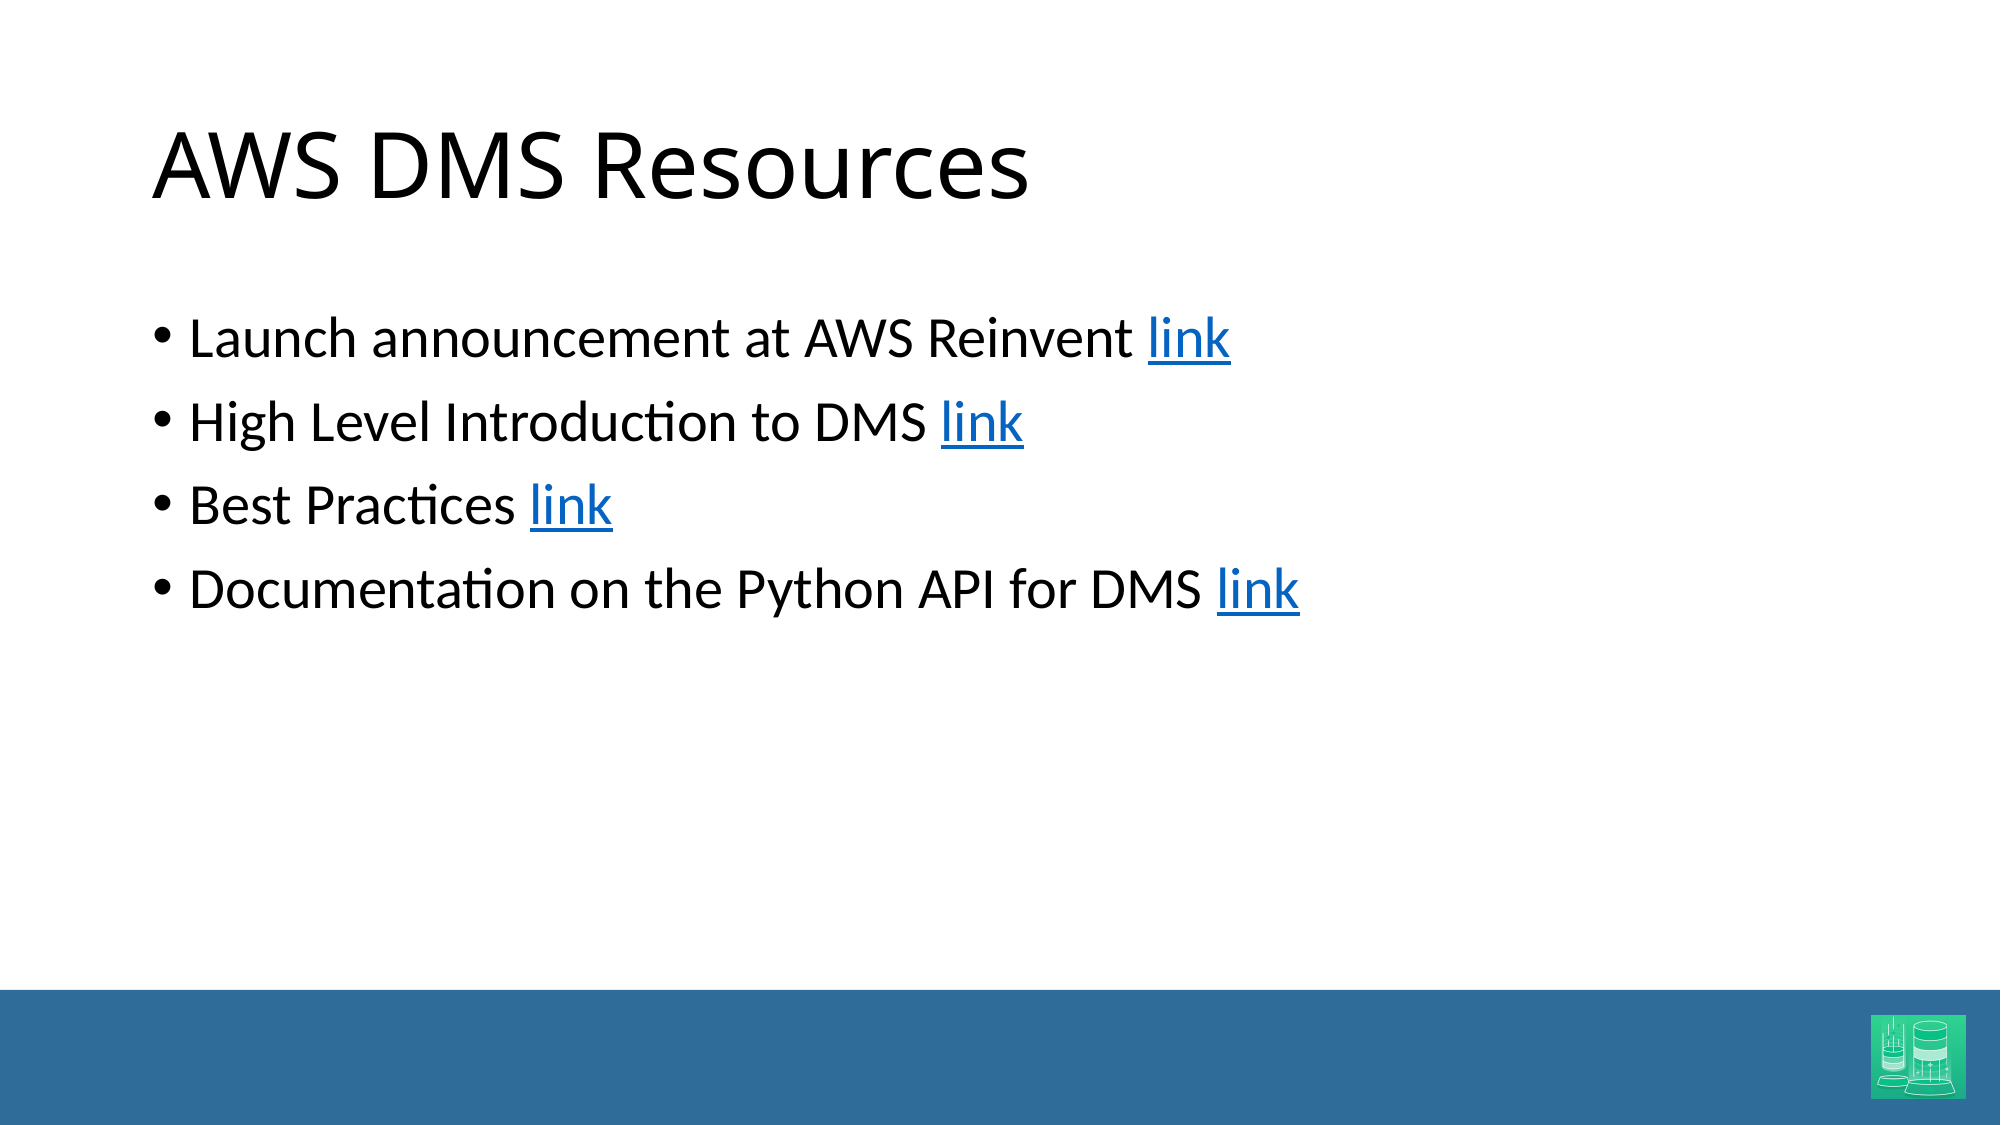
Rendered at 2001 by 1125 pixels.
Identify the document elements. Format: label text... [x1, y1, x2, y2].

list Launch announcement at AWS Reinvent link High Level Introduction to DMS link Best Practices link Documentation on the Python API for DMS link [137, 299, 1863, 1014]
picture [1871, 1015, 1966, 1099]
title AWS DMS Resources [137, 59, 1863, 278]
